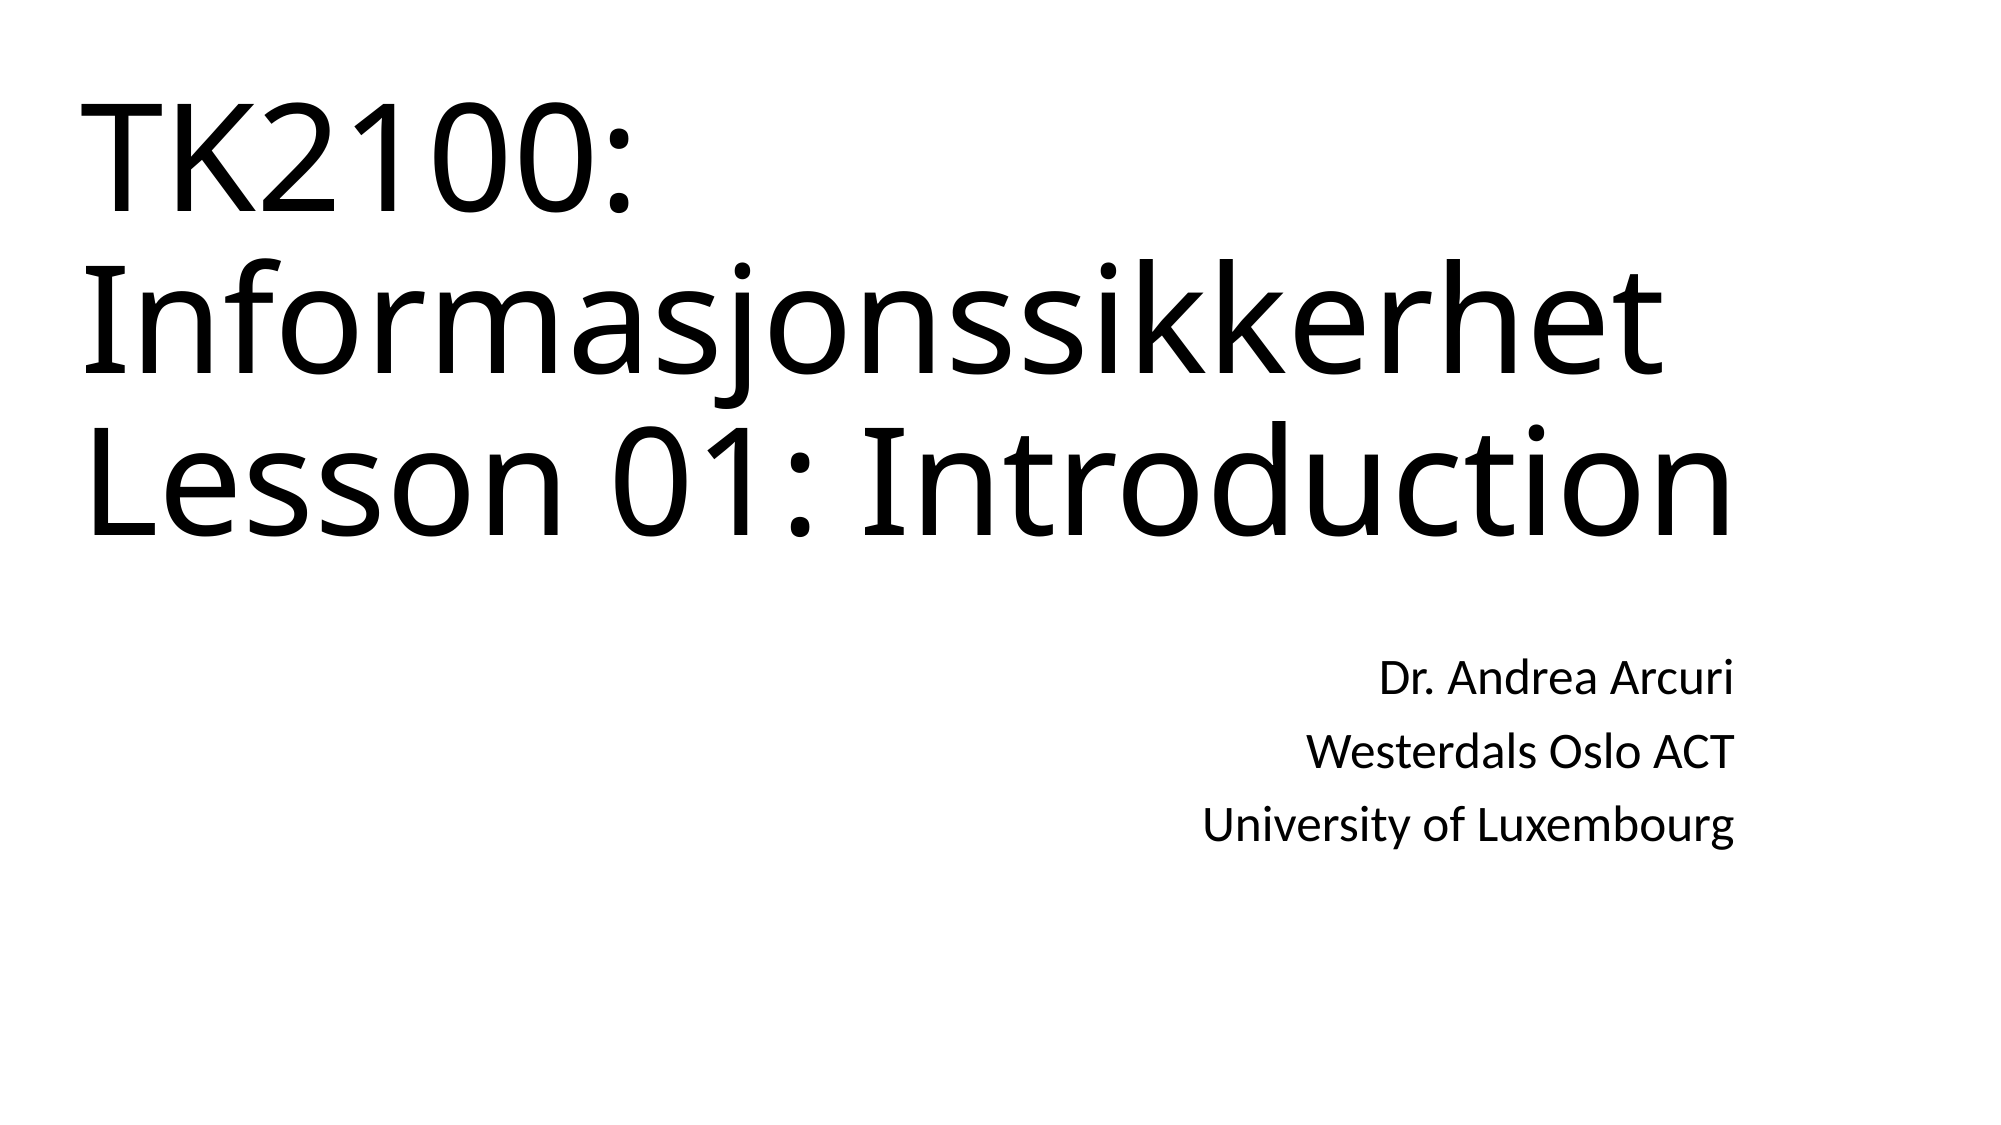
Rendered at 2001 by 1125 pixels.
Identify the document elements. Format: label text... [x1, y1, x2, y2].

subtitle Dr. Andrea Arcuri Westerdals Oslo ACT University of Luxembourg [249, 643, 1750, 863]
title TK2100: Informasjonssikkerhet Lesson 01: Introduction [65, 184, 1950, 576]
